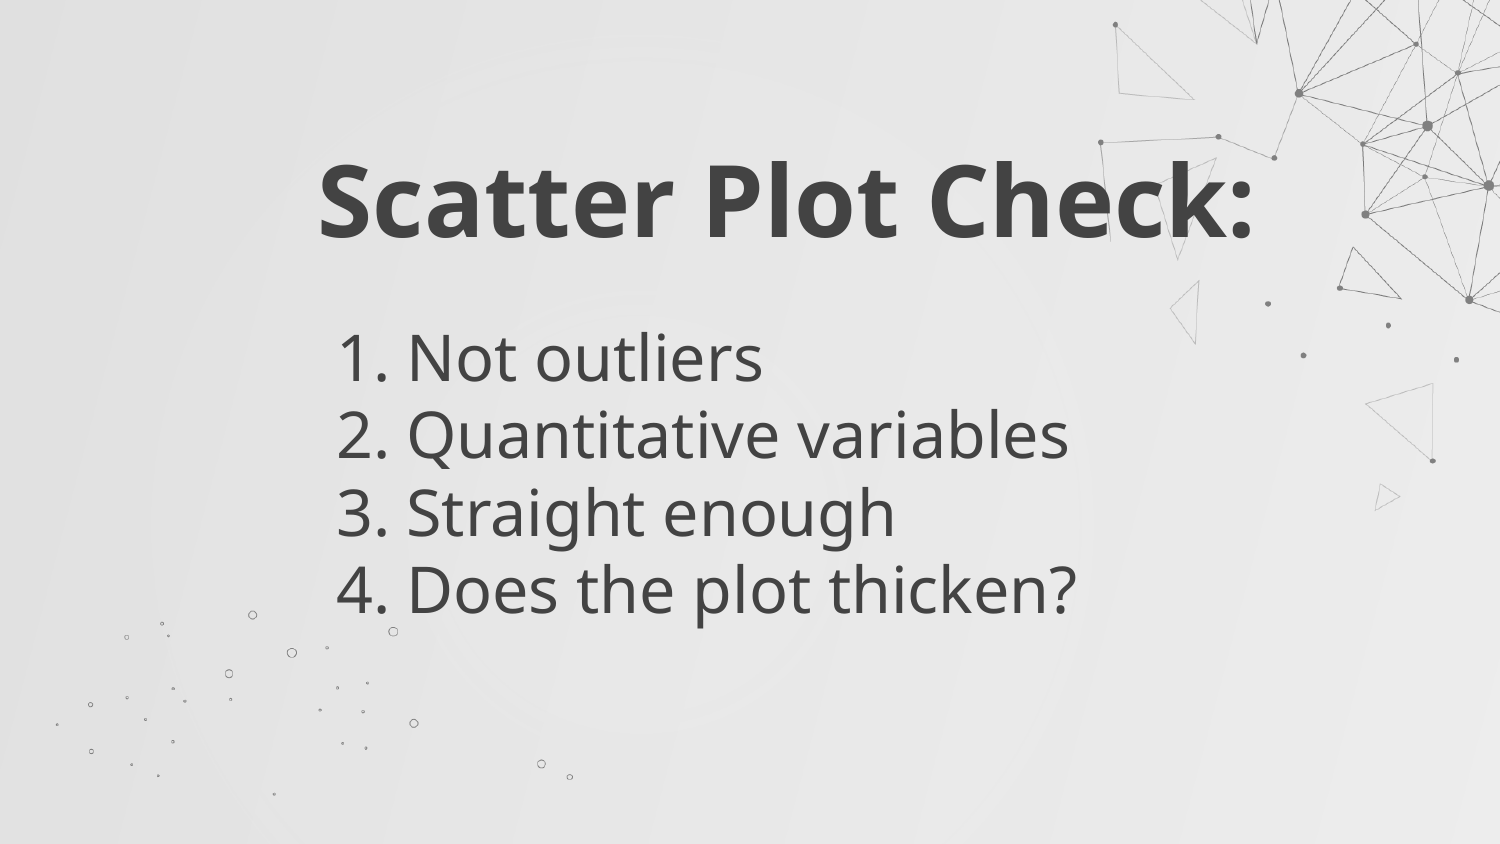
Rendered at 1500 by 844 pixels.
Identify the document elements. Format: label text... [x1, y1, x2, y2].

title Scatter Plot Check: [86, 122, 1414, 260]
picture [0, 0, 1500, 844]
text_box Not outliers Quantitative variables Straight enough Does the plot thicken? [316, 301, 1184, 794]
